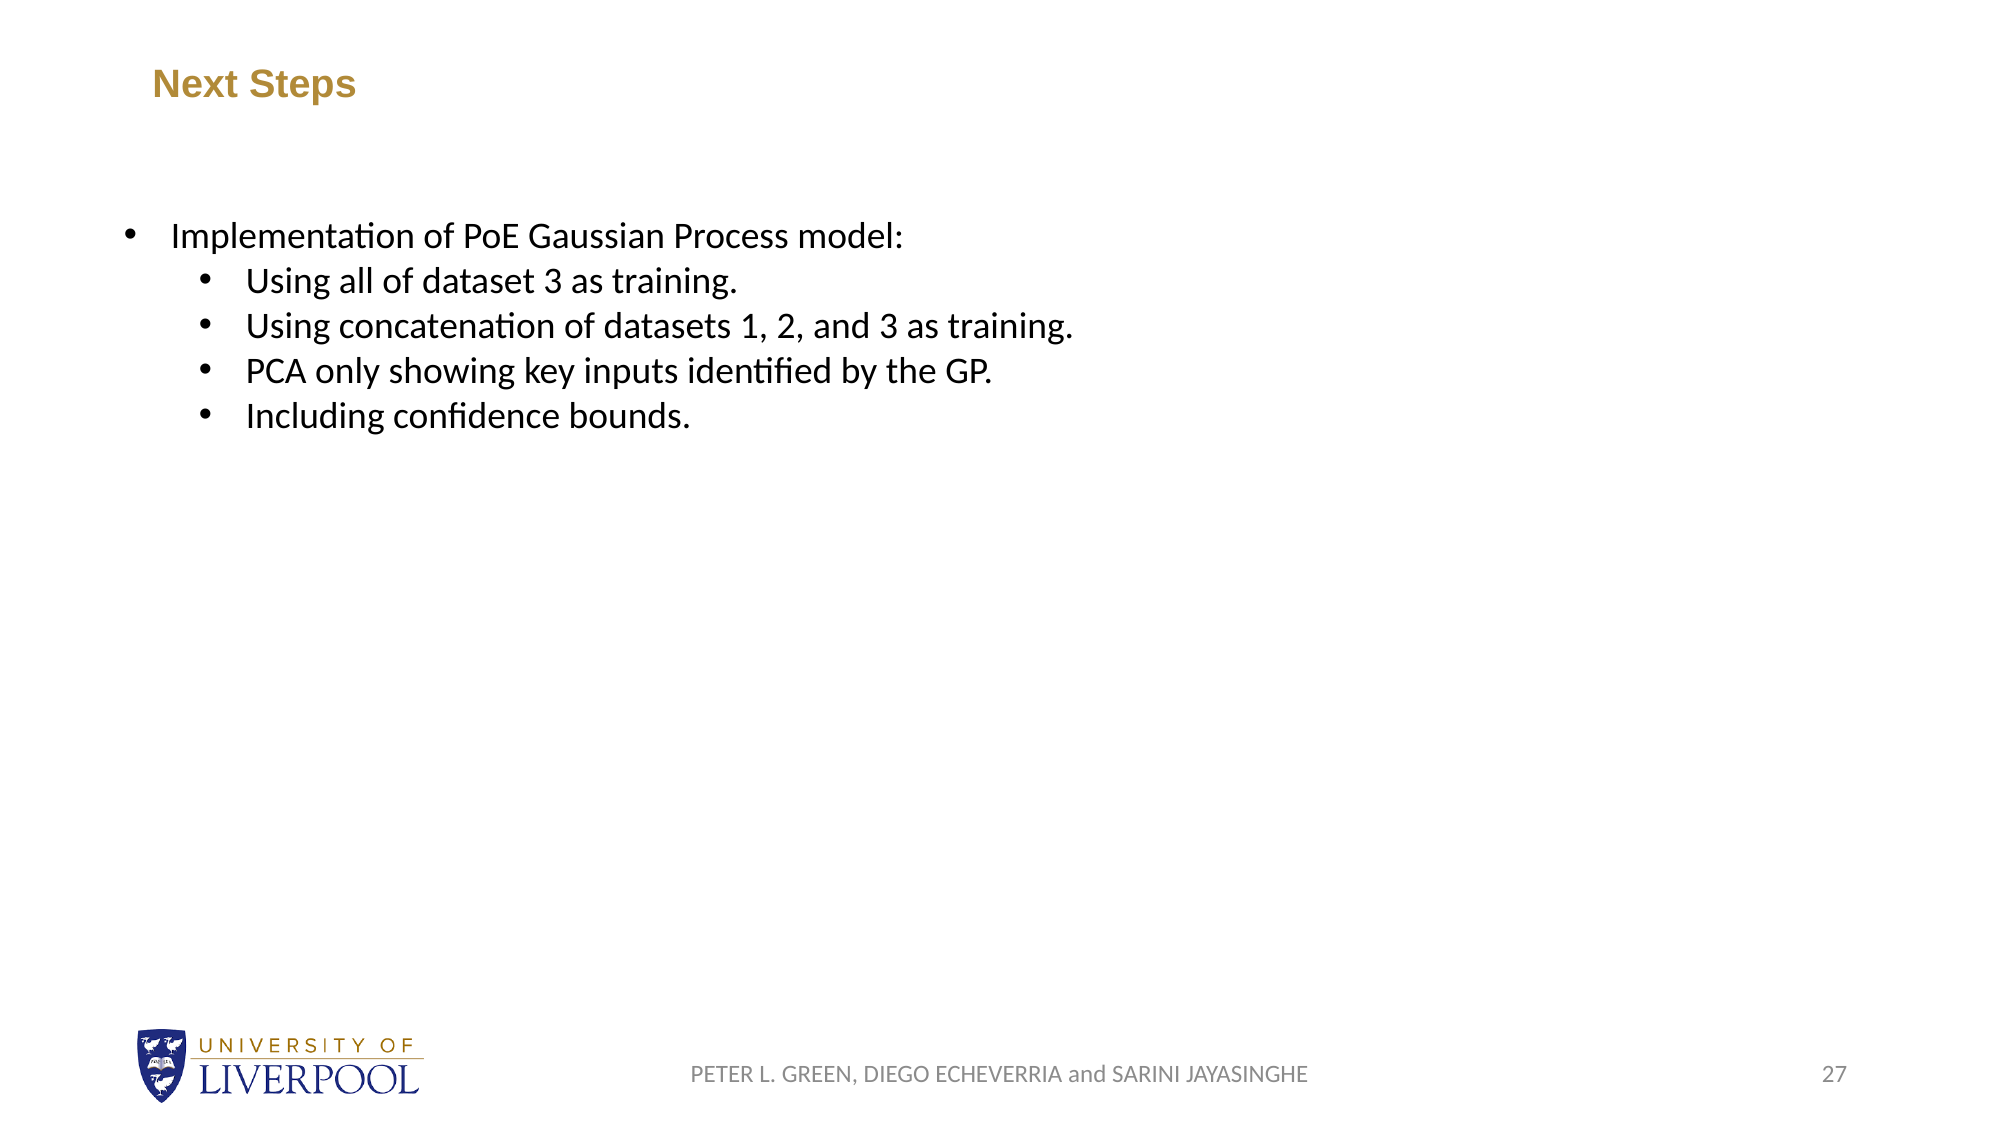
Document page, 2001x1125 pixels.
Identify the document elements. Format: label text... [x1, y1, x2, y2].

picture [137, 1029, 424, 1103]
title Next Steps [137, 55, 1863, 114]
footer PETER L. GREEN, DIEGO ECHEVERRIA and SARINI JAYASINGHE [662, 1042, 1338, 1103]
text_box Implementation of PoE Gaussian Process model: Using all of dataset 3 as training. Using concatenation of datasets 1, 2, and 3 as training. PCA only showing key inputs identified by the GP. Including confidence bounds. [109, 204, 1874, 444]
slide_number 27 [1412, 1042, 1863, 1103]
